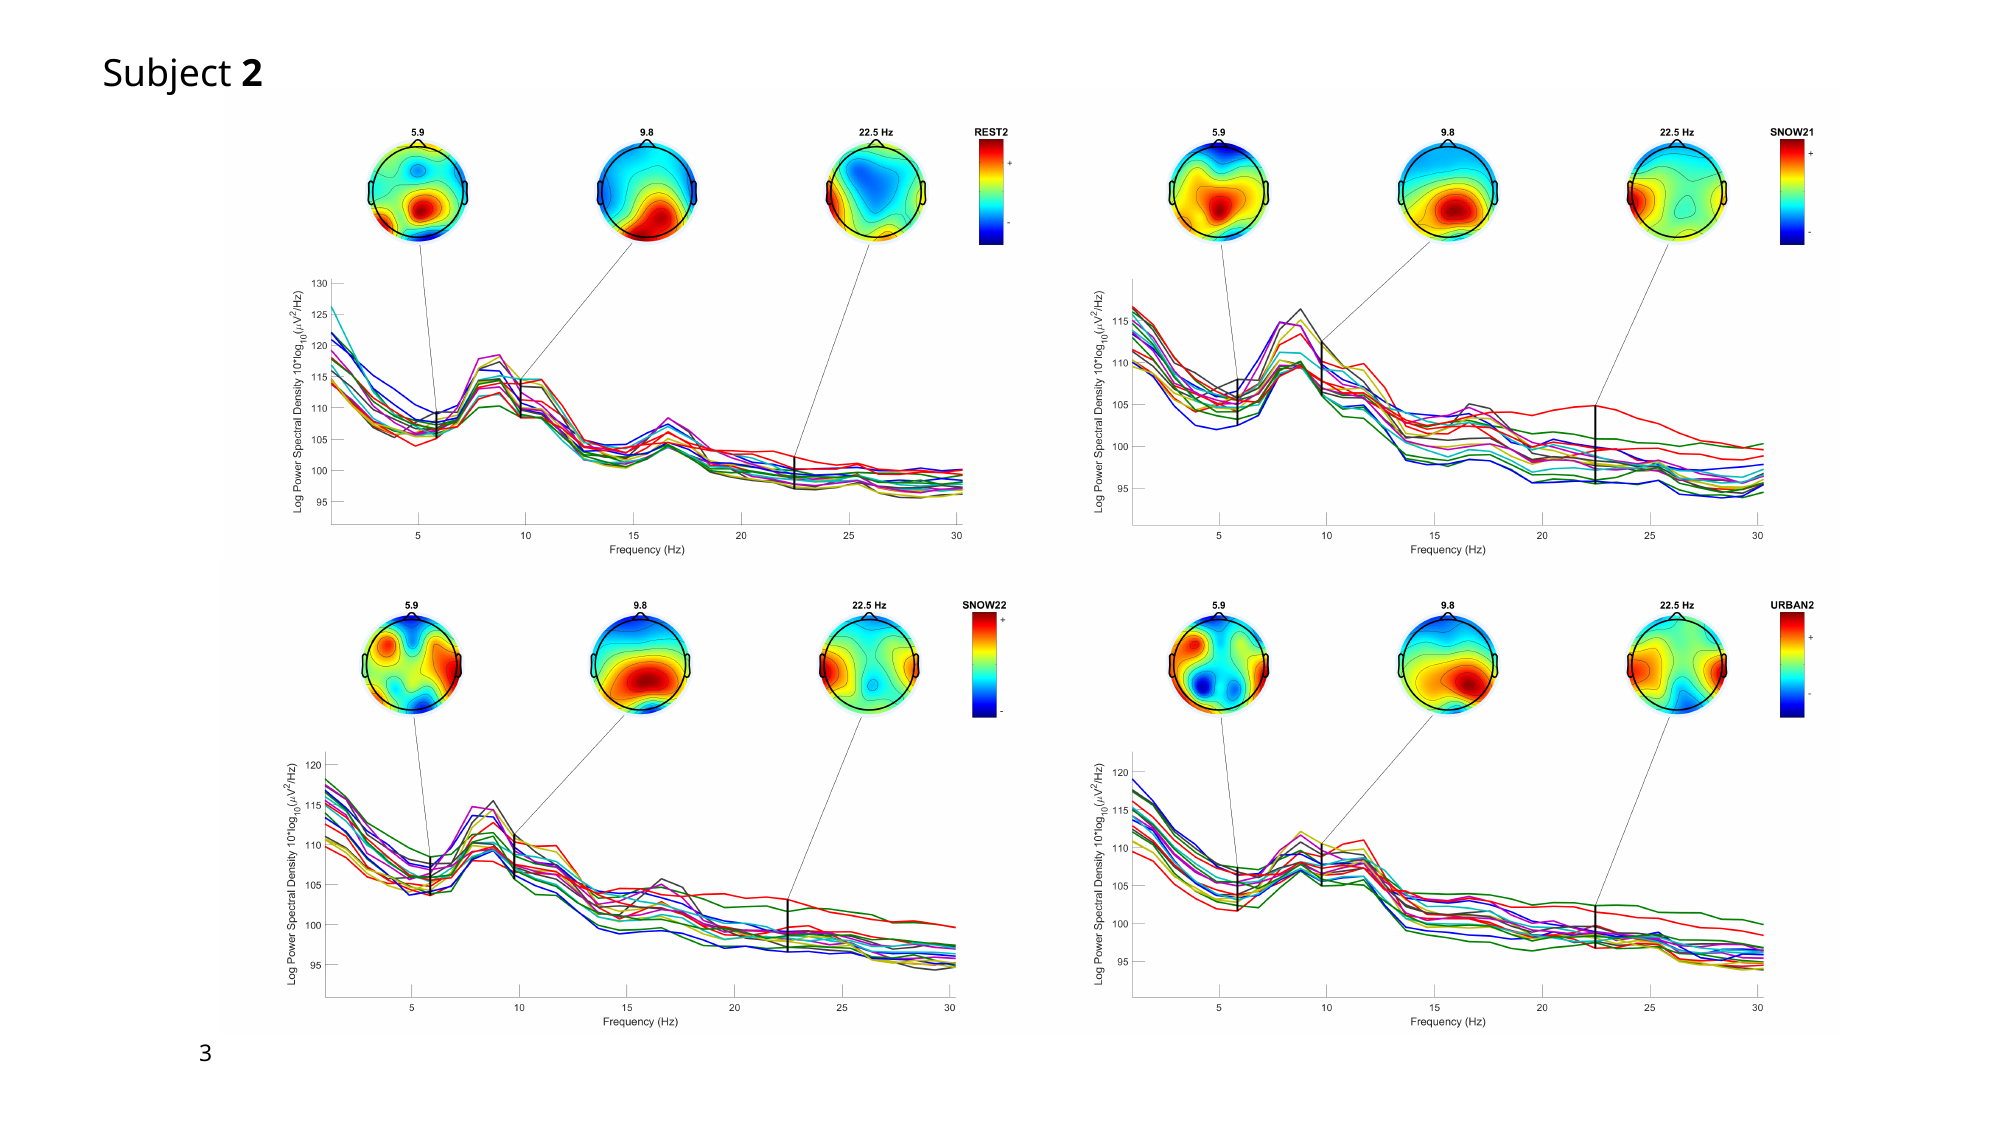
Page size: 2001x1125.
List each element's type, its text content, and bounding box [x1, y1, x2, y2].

slide_number 3 [199, 1038, 285, 1080]
picture [219, 89, 1841, 1035]
text_box Subject 2 [87, 41, 278, 101]
